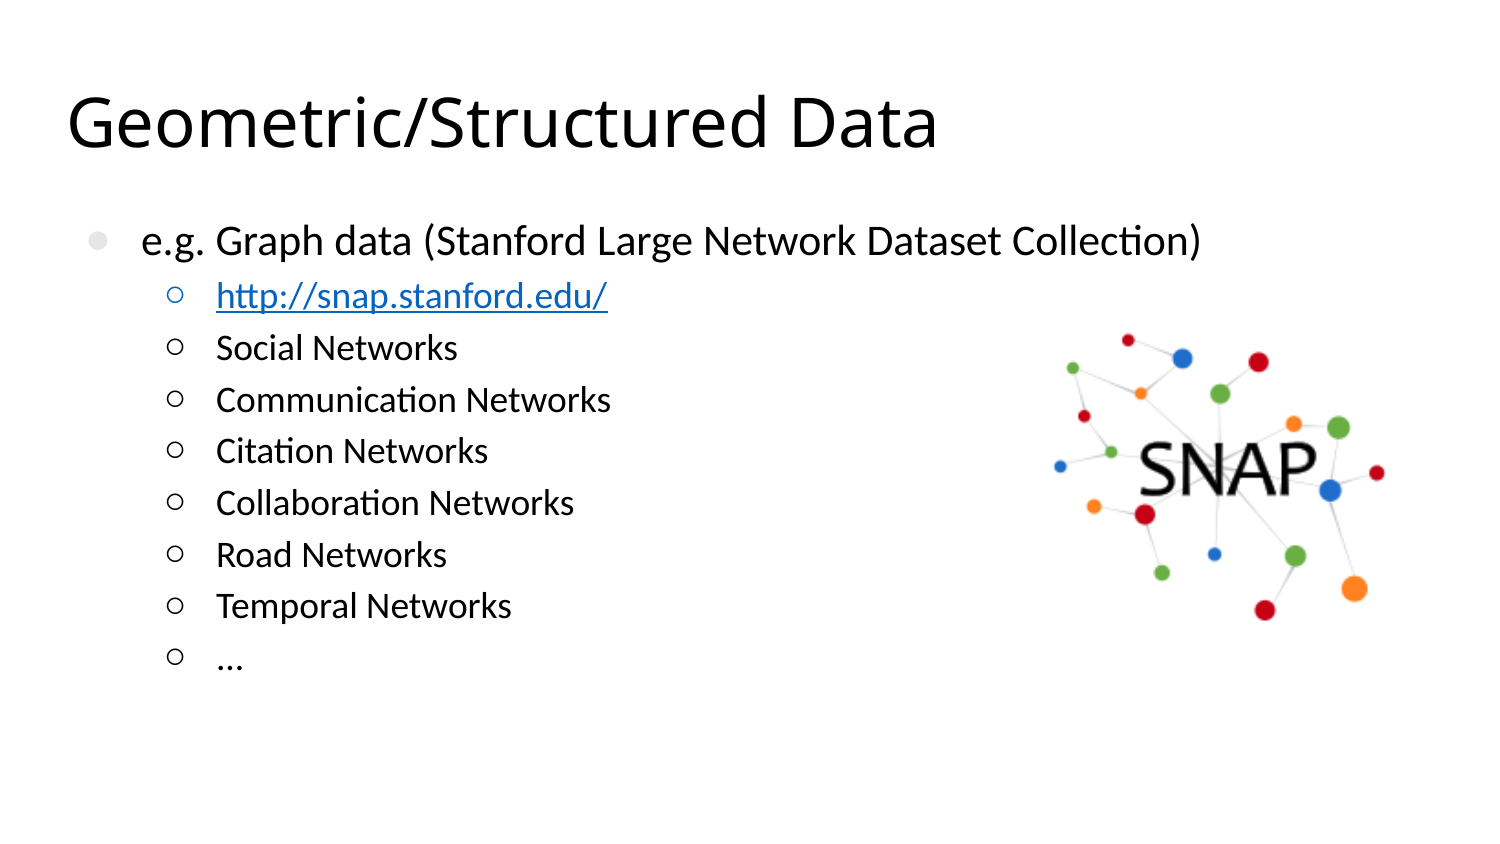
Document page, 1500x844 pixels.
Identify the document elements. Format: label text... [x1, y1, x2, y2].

picture [1027, 301, 1404, 638]
title Geometric/Structured Data [51, 72, 1449, 167]
list e.g. Graph data (Stanford Large Network Dataset Collection) http://snap.stanford.edu/ Social Networks Communication Networks Citation Networks Collaboration Networks Road Networks Temporal Networks ... [51, 189, 1449, 750]
